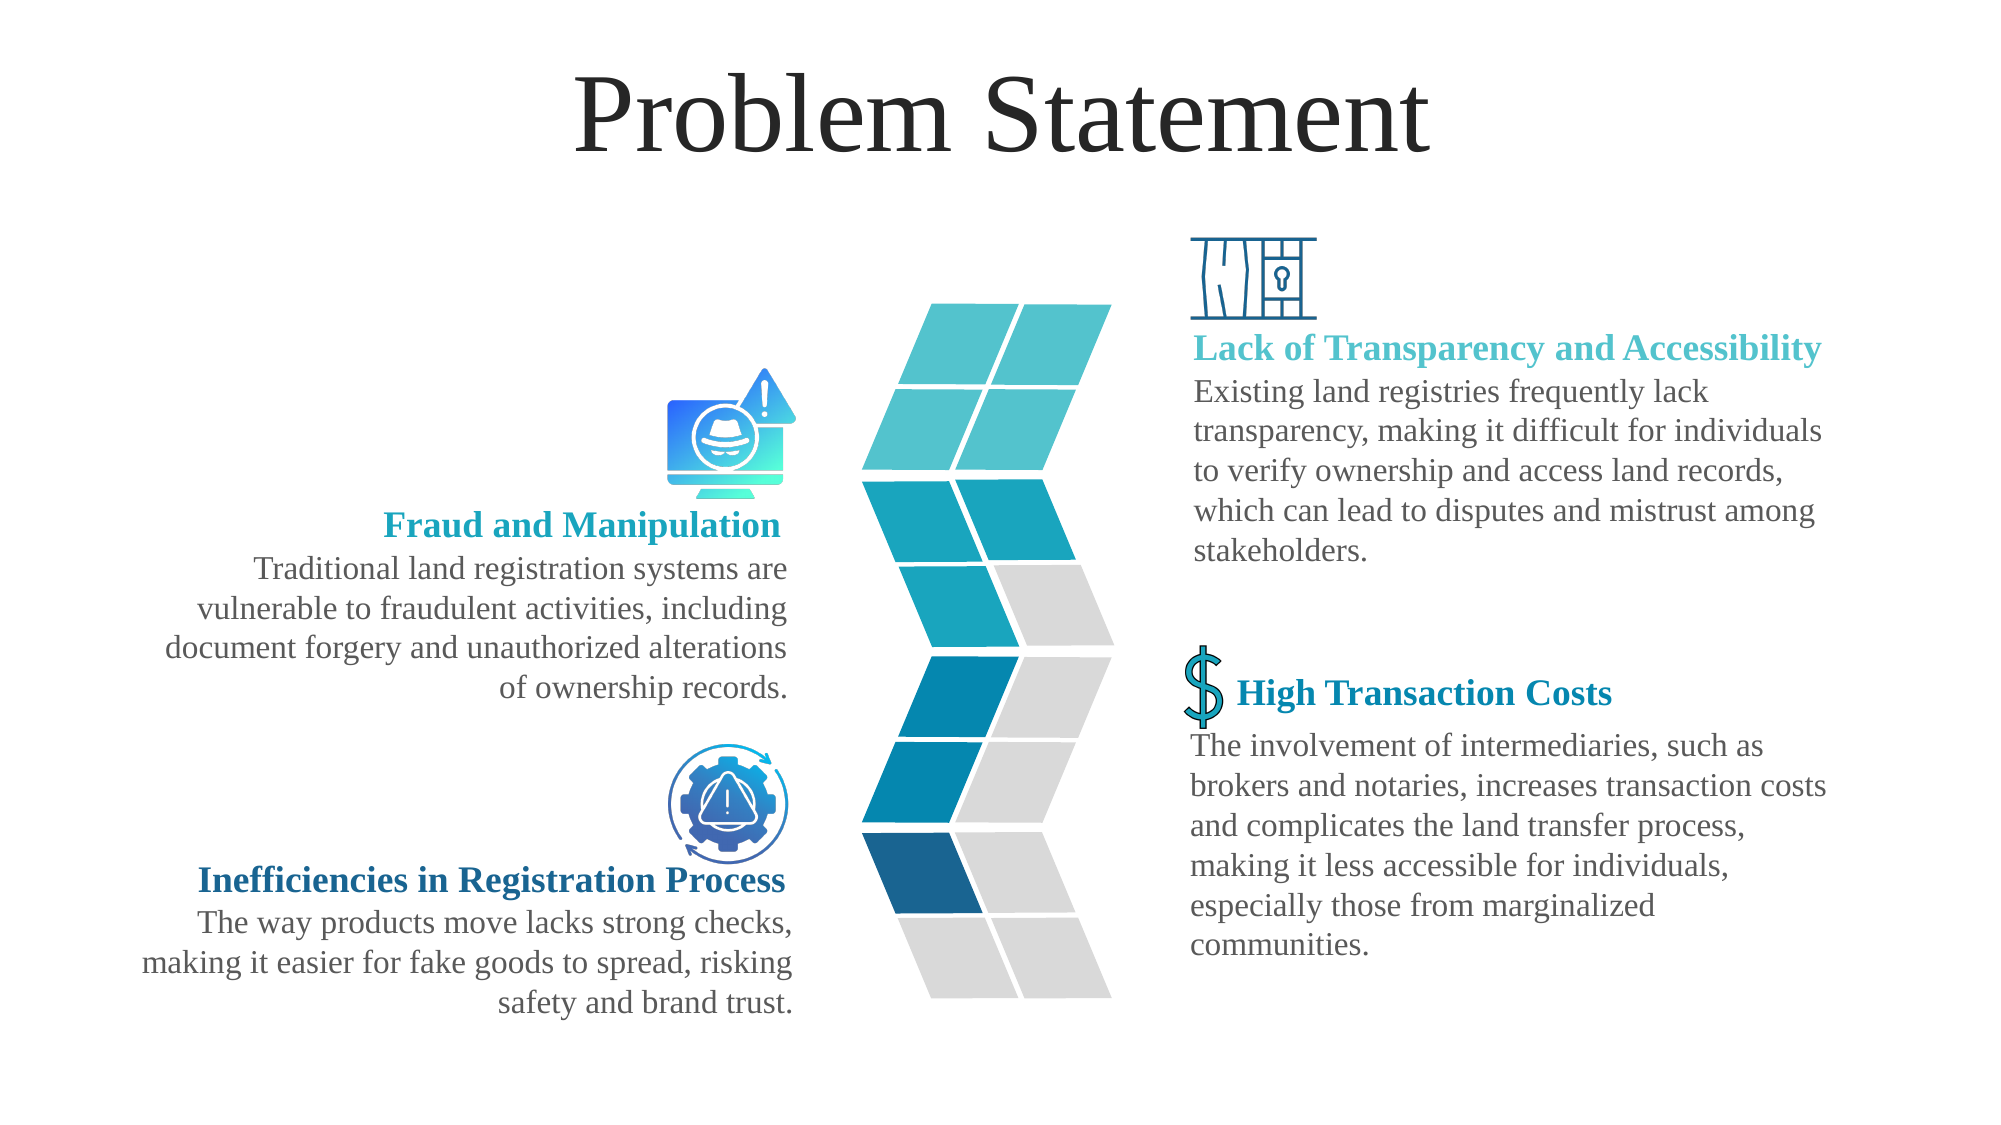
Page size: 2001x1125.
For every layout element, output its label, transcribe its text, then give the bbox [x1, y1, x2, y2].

picture [667, 743, 789, 865]
list Problem Statement [53, 55, 1952, 175]
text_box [1178, 315, 1855, 579]
picture [664, 366, 799, 501]
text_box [123, 847, 809, 1030]
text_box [1175, 660, 1893, 974]
picture [1178, 203, 1329, 354]
picture [1157, 641, 1249, 733]
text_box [118, 493, 804, 716]
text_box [849, 295, 1127, 1007]
